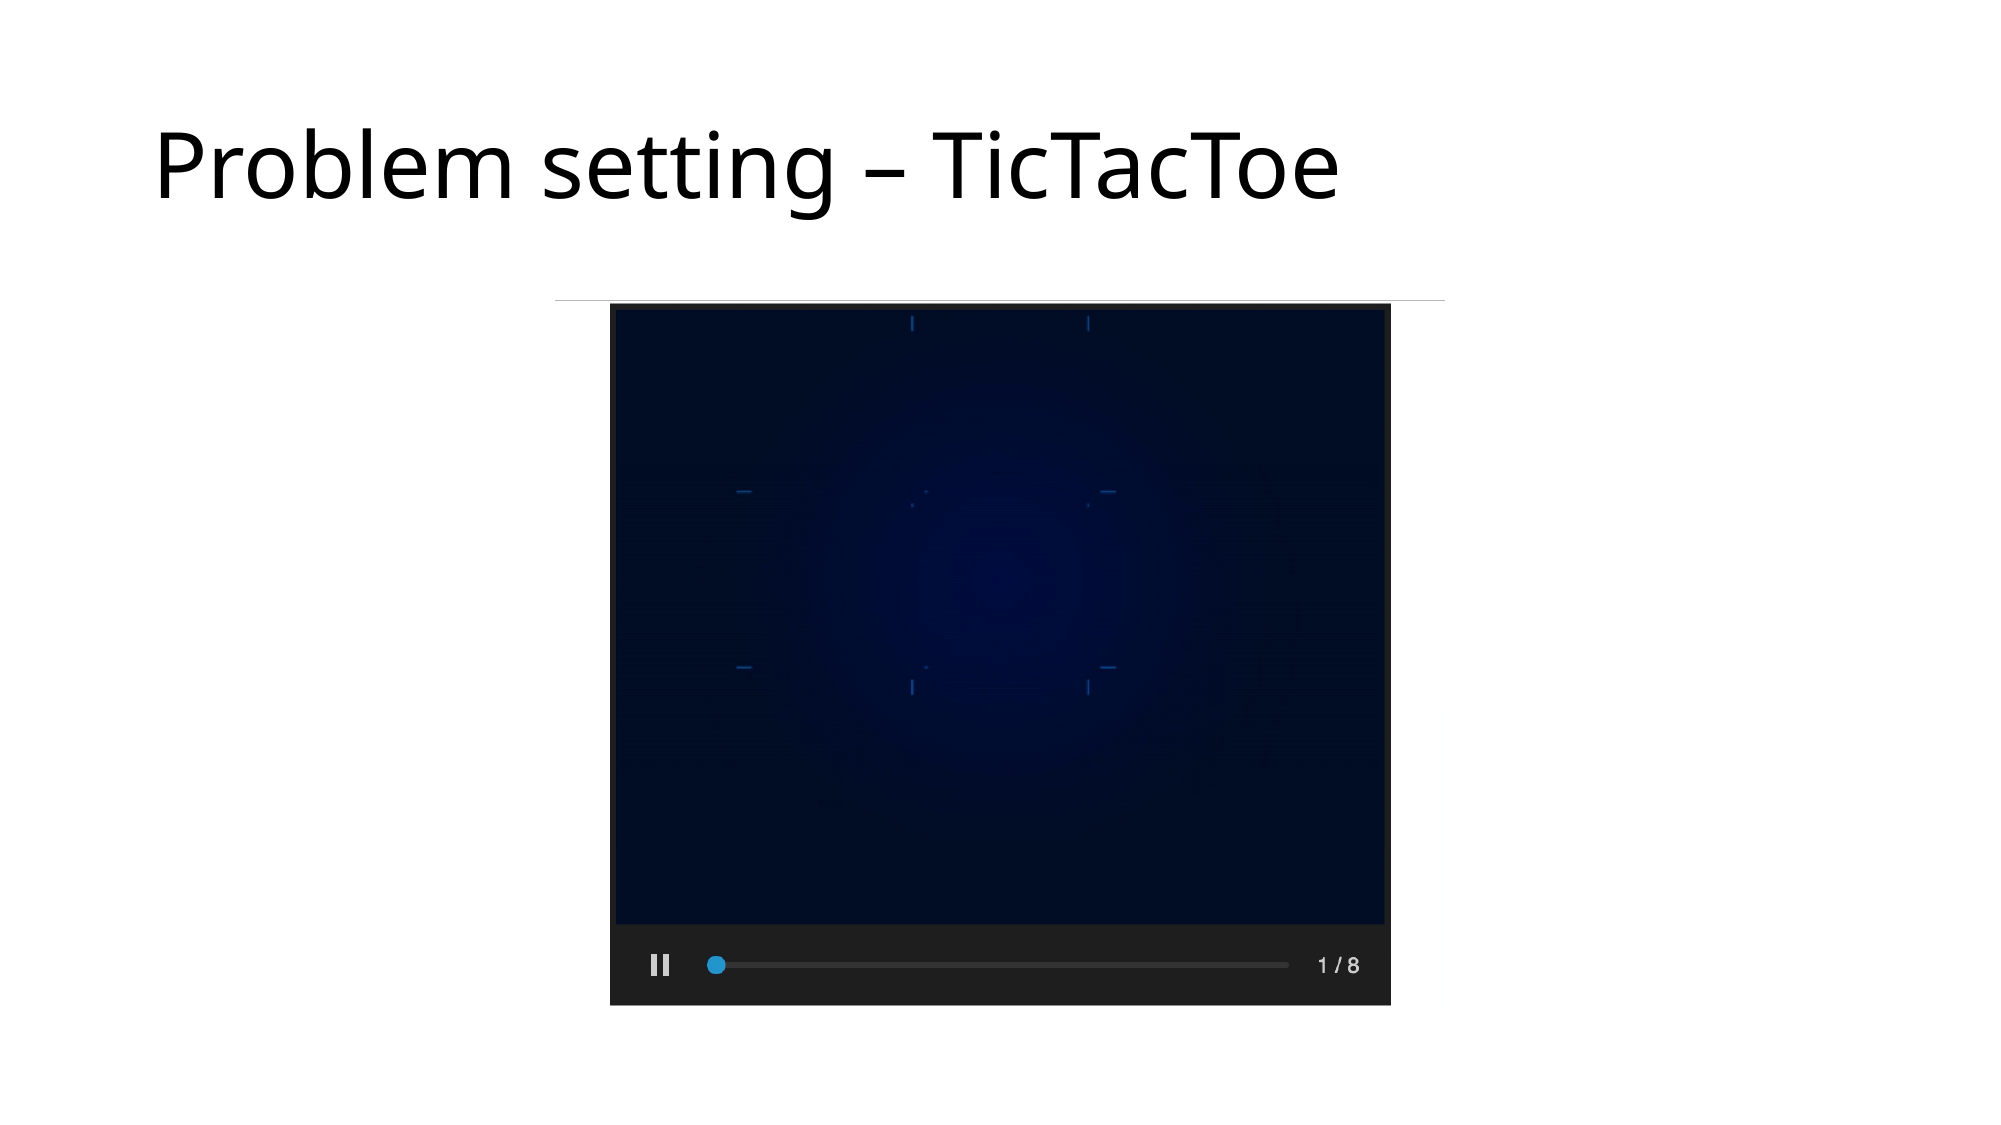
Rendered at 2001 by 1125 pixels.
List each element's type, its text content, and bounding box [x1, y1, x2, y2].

title Problem setting – TicTacToe [137, 59, 1863, 278]
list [554, 299, 1446, 1014]
